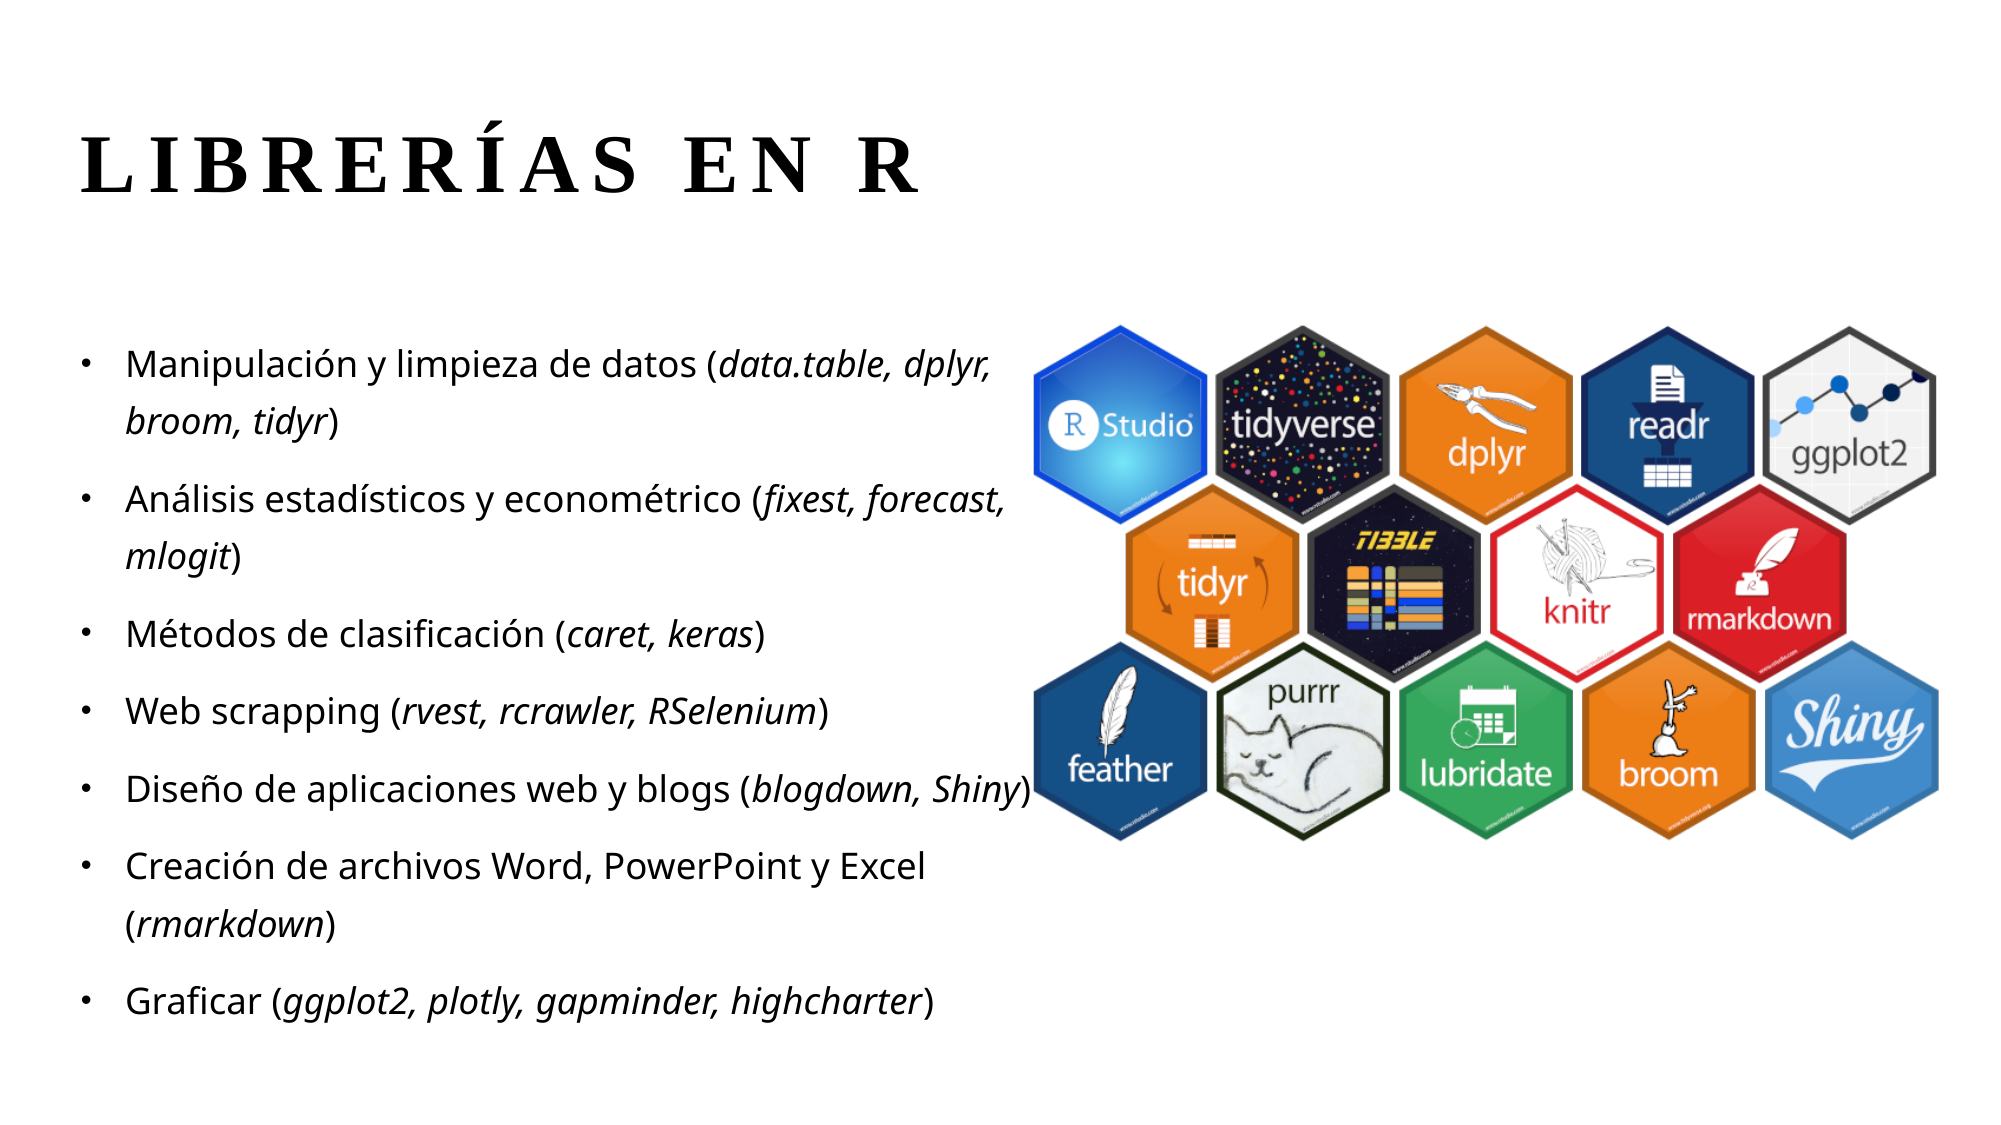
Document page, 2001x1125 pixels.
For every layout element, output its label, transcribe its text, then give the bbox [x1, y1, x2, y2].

list Manipulación y limpieza de datos (data.table, dplyr, broom, tidyr) Análisis estadísticos y econométrico (fixest, forecast, mlogit) Métodos de clasificación (caret, keras) Web scrapping (rvest, rcrawler, RSelenium) Diseño de aplicaciones web y blogs (blogdown, Shiny) Creación de archivos Word, PowerPoint y Excel (rmarkdown) Graficar (ggplot2, plotly, gapminder, highcharter) [65, 320, 1050, 1087]
picture [1028, 319, 1948, 850]
title Librerías en r [65, 76, 1935, 217]
